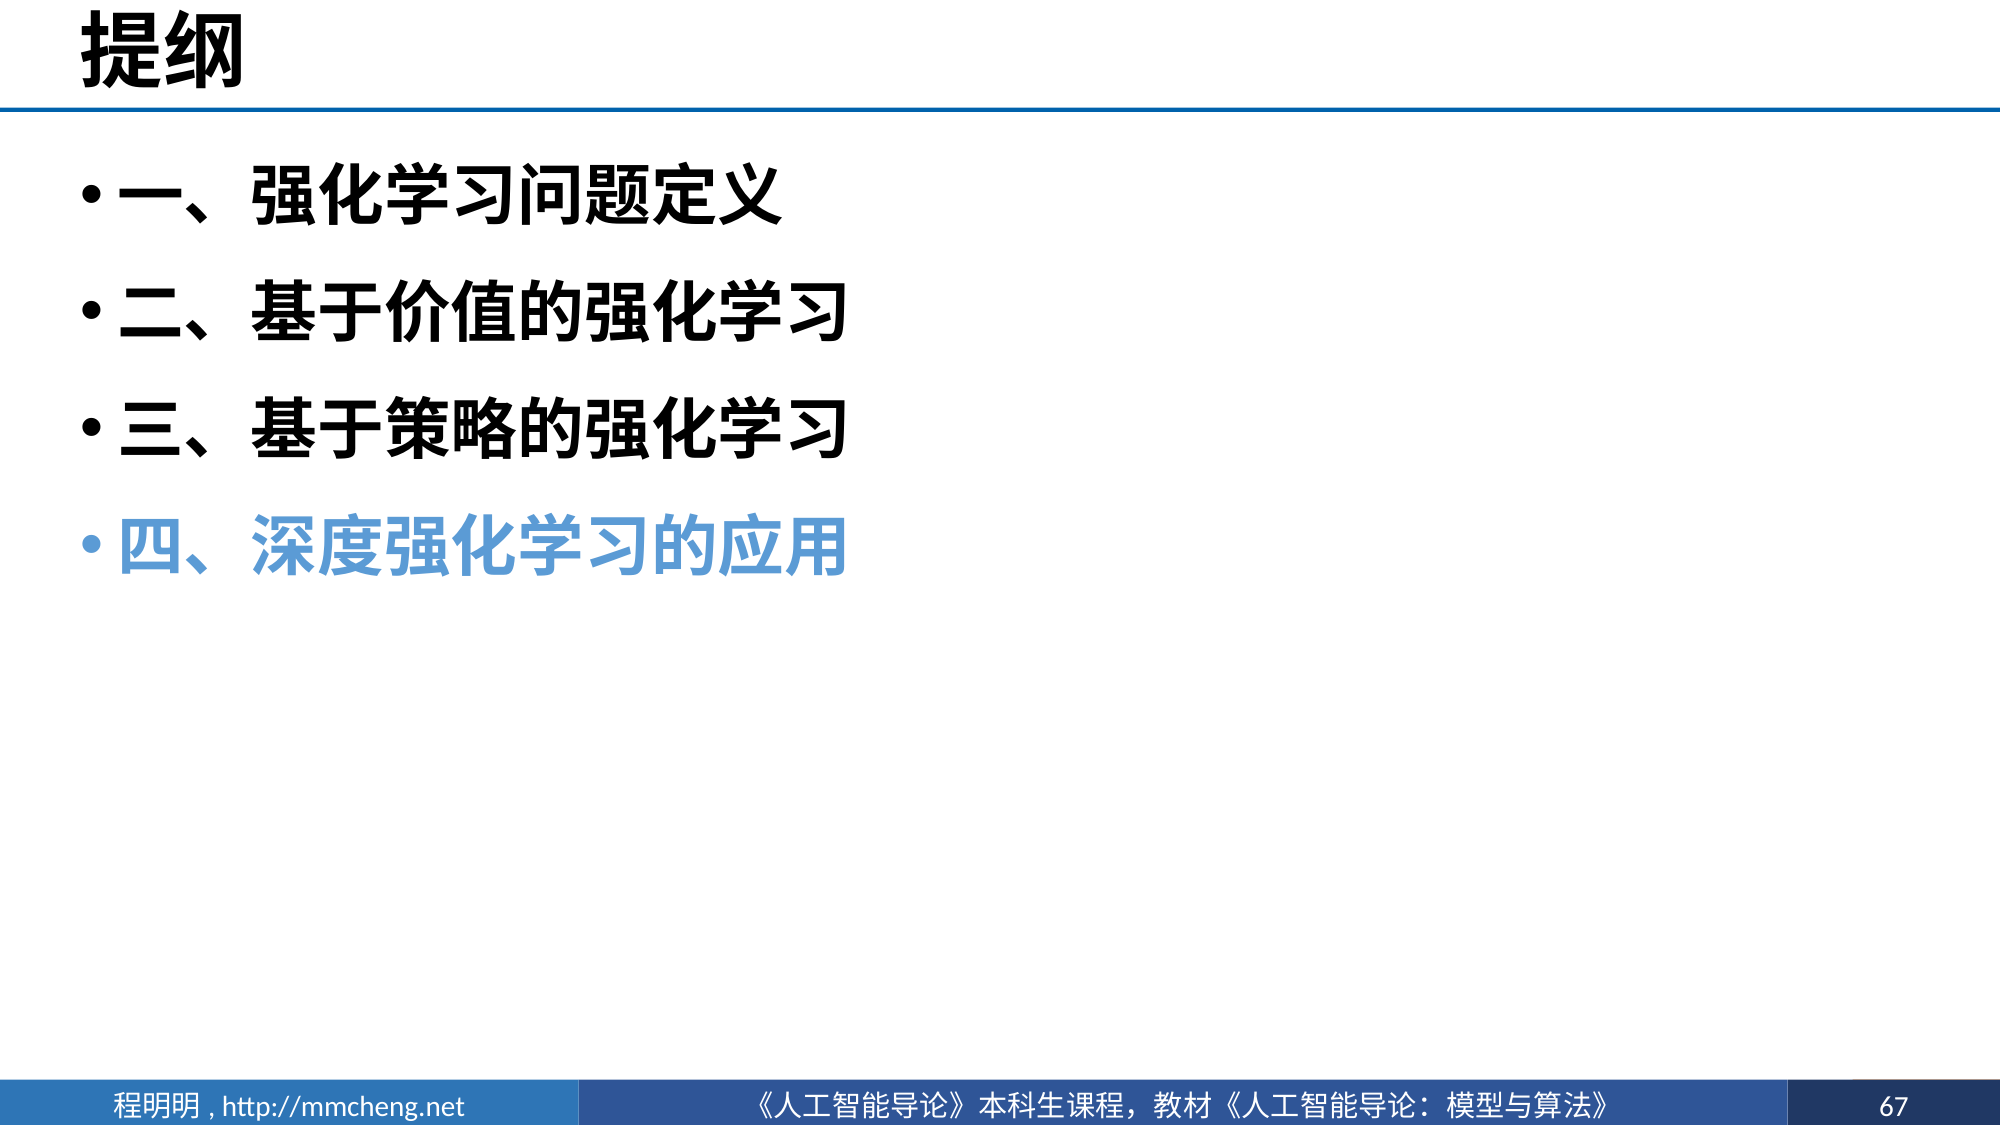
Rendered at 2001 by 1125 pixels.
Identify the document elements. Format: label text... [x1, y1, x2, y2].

list 一、强化学习问题定义 二、基于价值的强化学习 三、基于策略的强化学习 四、深度强化学习的应用 [64, 129, 1928, 1108]
title 提纲 [64, 0, 2000, 110]
